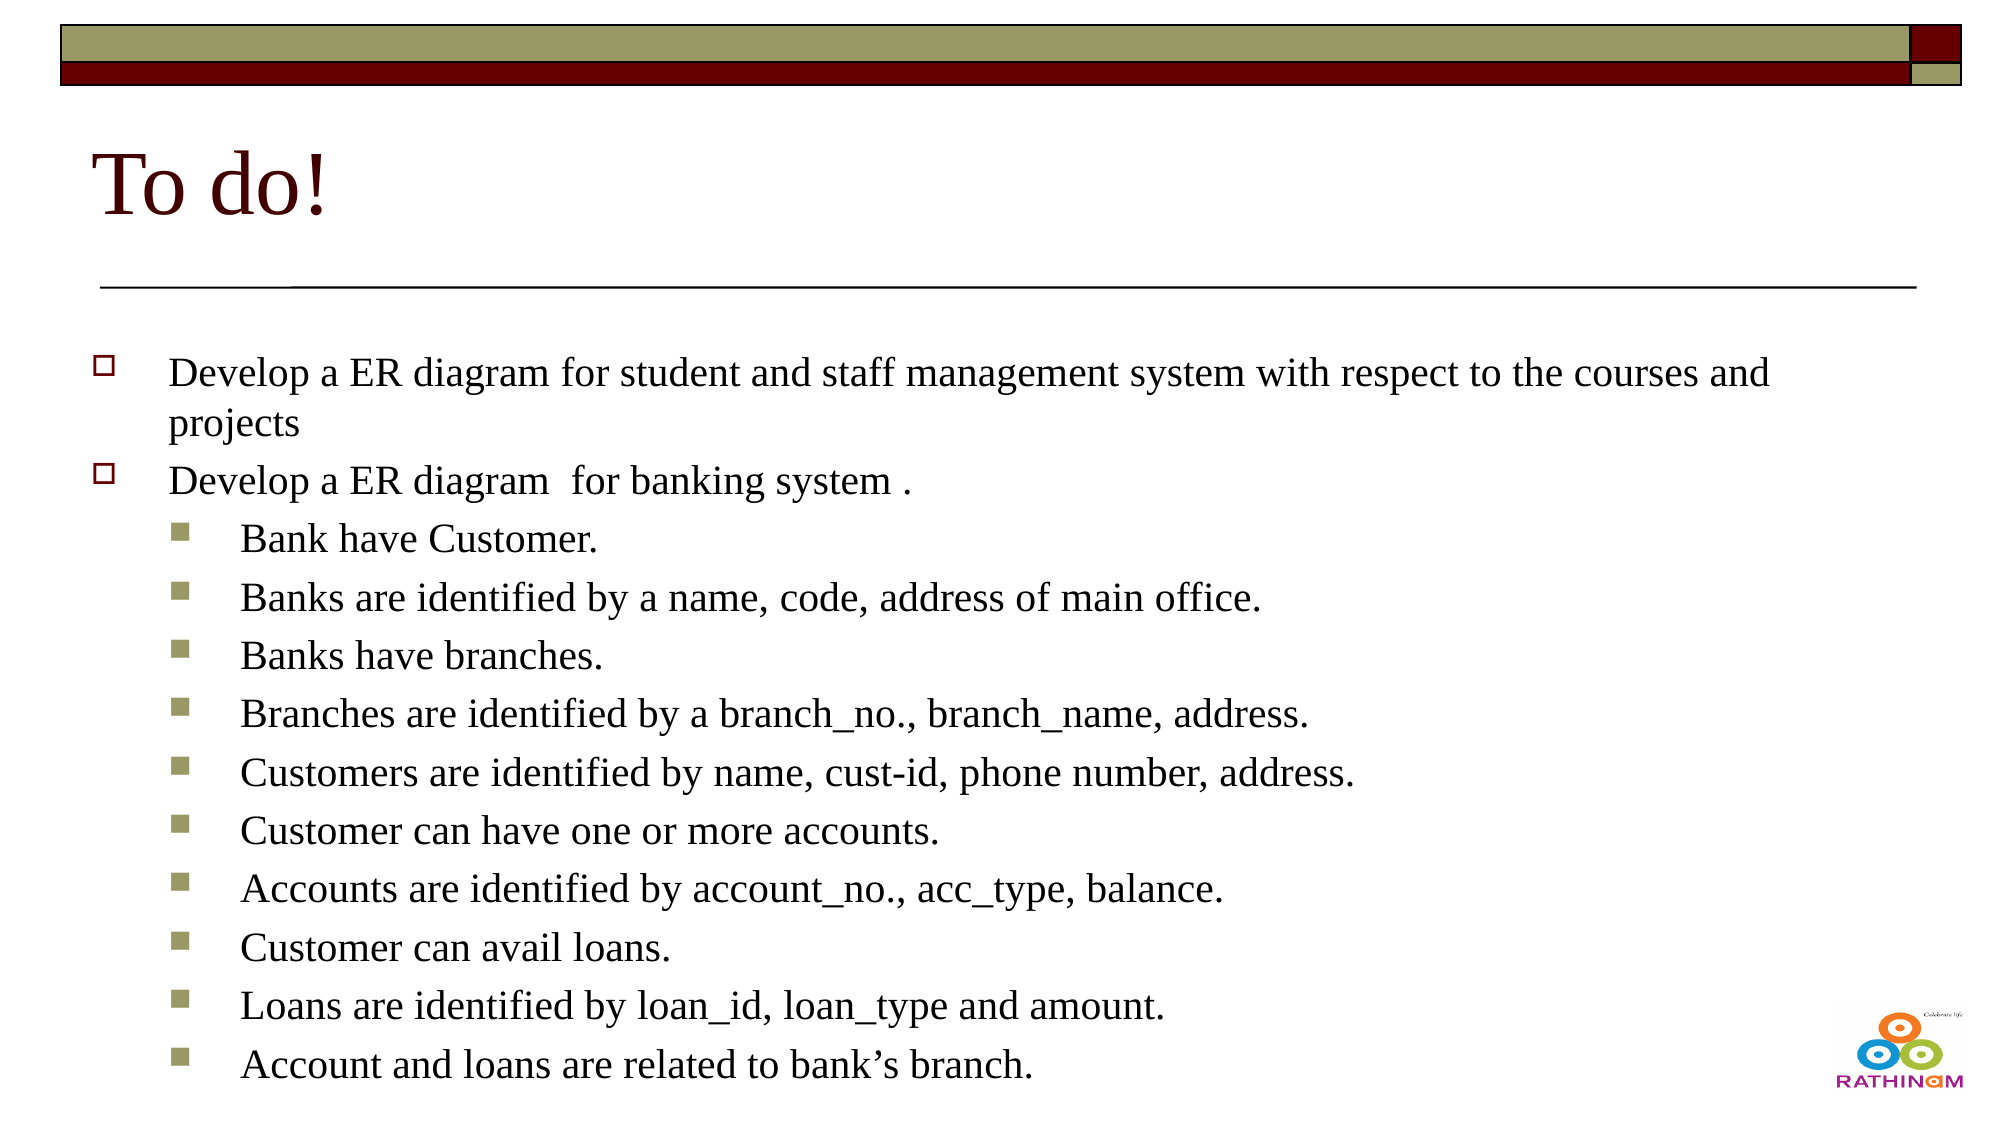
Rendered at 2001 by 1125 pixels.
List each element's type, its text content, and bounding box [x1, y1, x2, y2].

list Develop a ER diagram for student and staff management system with respect to the courses and projects Develop a ER diagram for banking system . Bank have Customer. Banks are identified by a name, code, address of main office. Banks have branches. Branches are identified by a branch_no., branch_name, address. Customers are identified by name, cust-id, phone number, address. Customer can have one or more accounts. Accounts are identified by account_no., acc_type, balance. Customer can avail loans. Loans are identified by loan_id, loan_type and amount. Account and loans are related to bank’s branch. [76, 337, 1877, 1023]
title To do! [76, 52, 1877, 241]
picture [1830, 1000, 1969, 1100]
